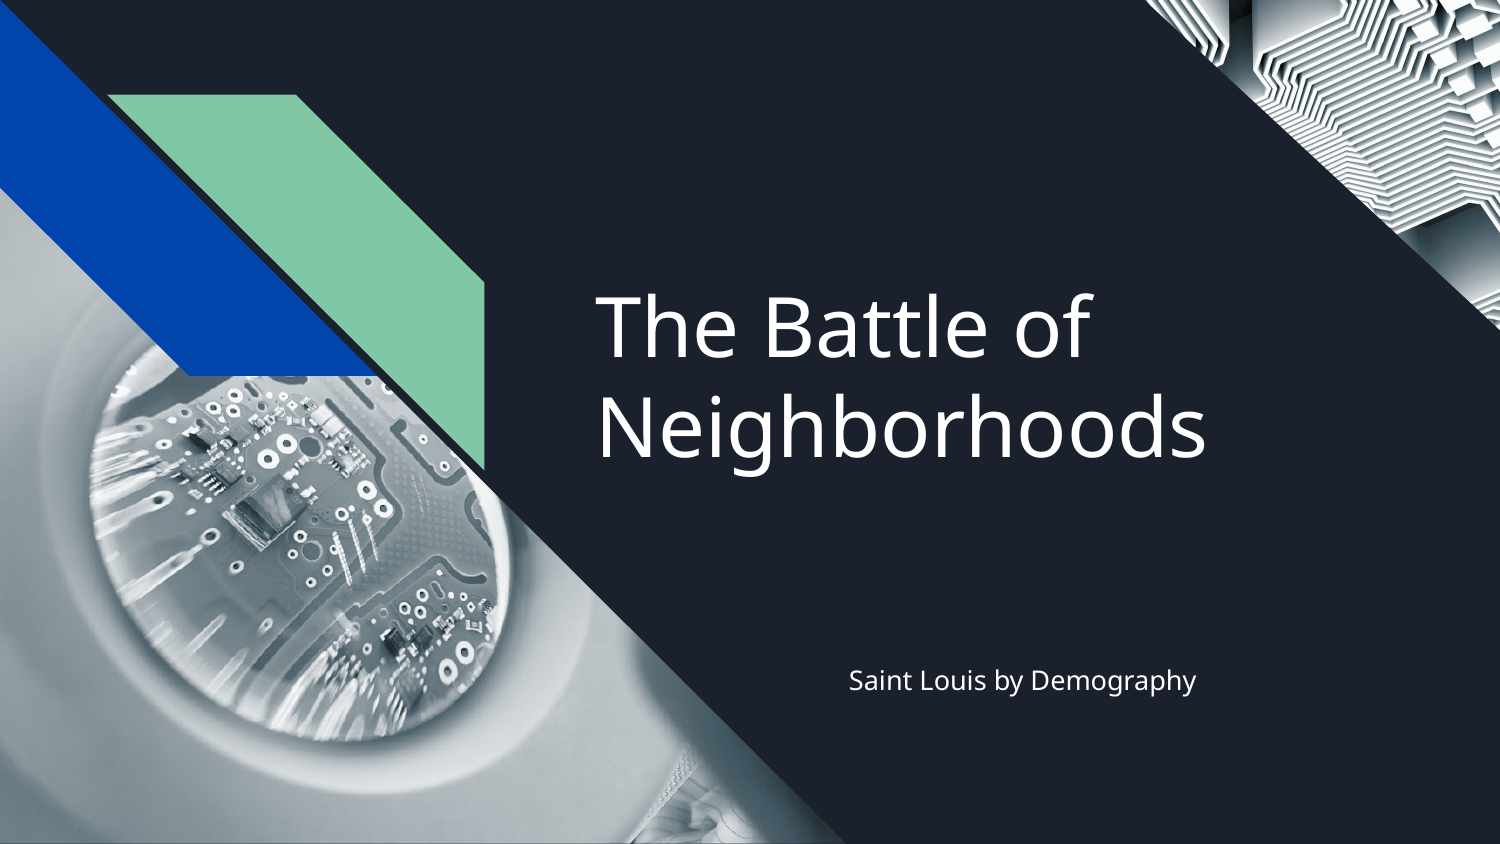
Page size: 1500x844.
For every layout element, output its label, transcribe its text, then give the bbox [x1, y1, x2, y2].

picture [0, 189, 847, 844]
title The Battle of Neighborhoods [580, 258, 1404, 518]
subtitle Saint Louis by Demography [833, 643, 1404, 727]
picture [1144, 0, 1500, 331]
